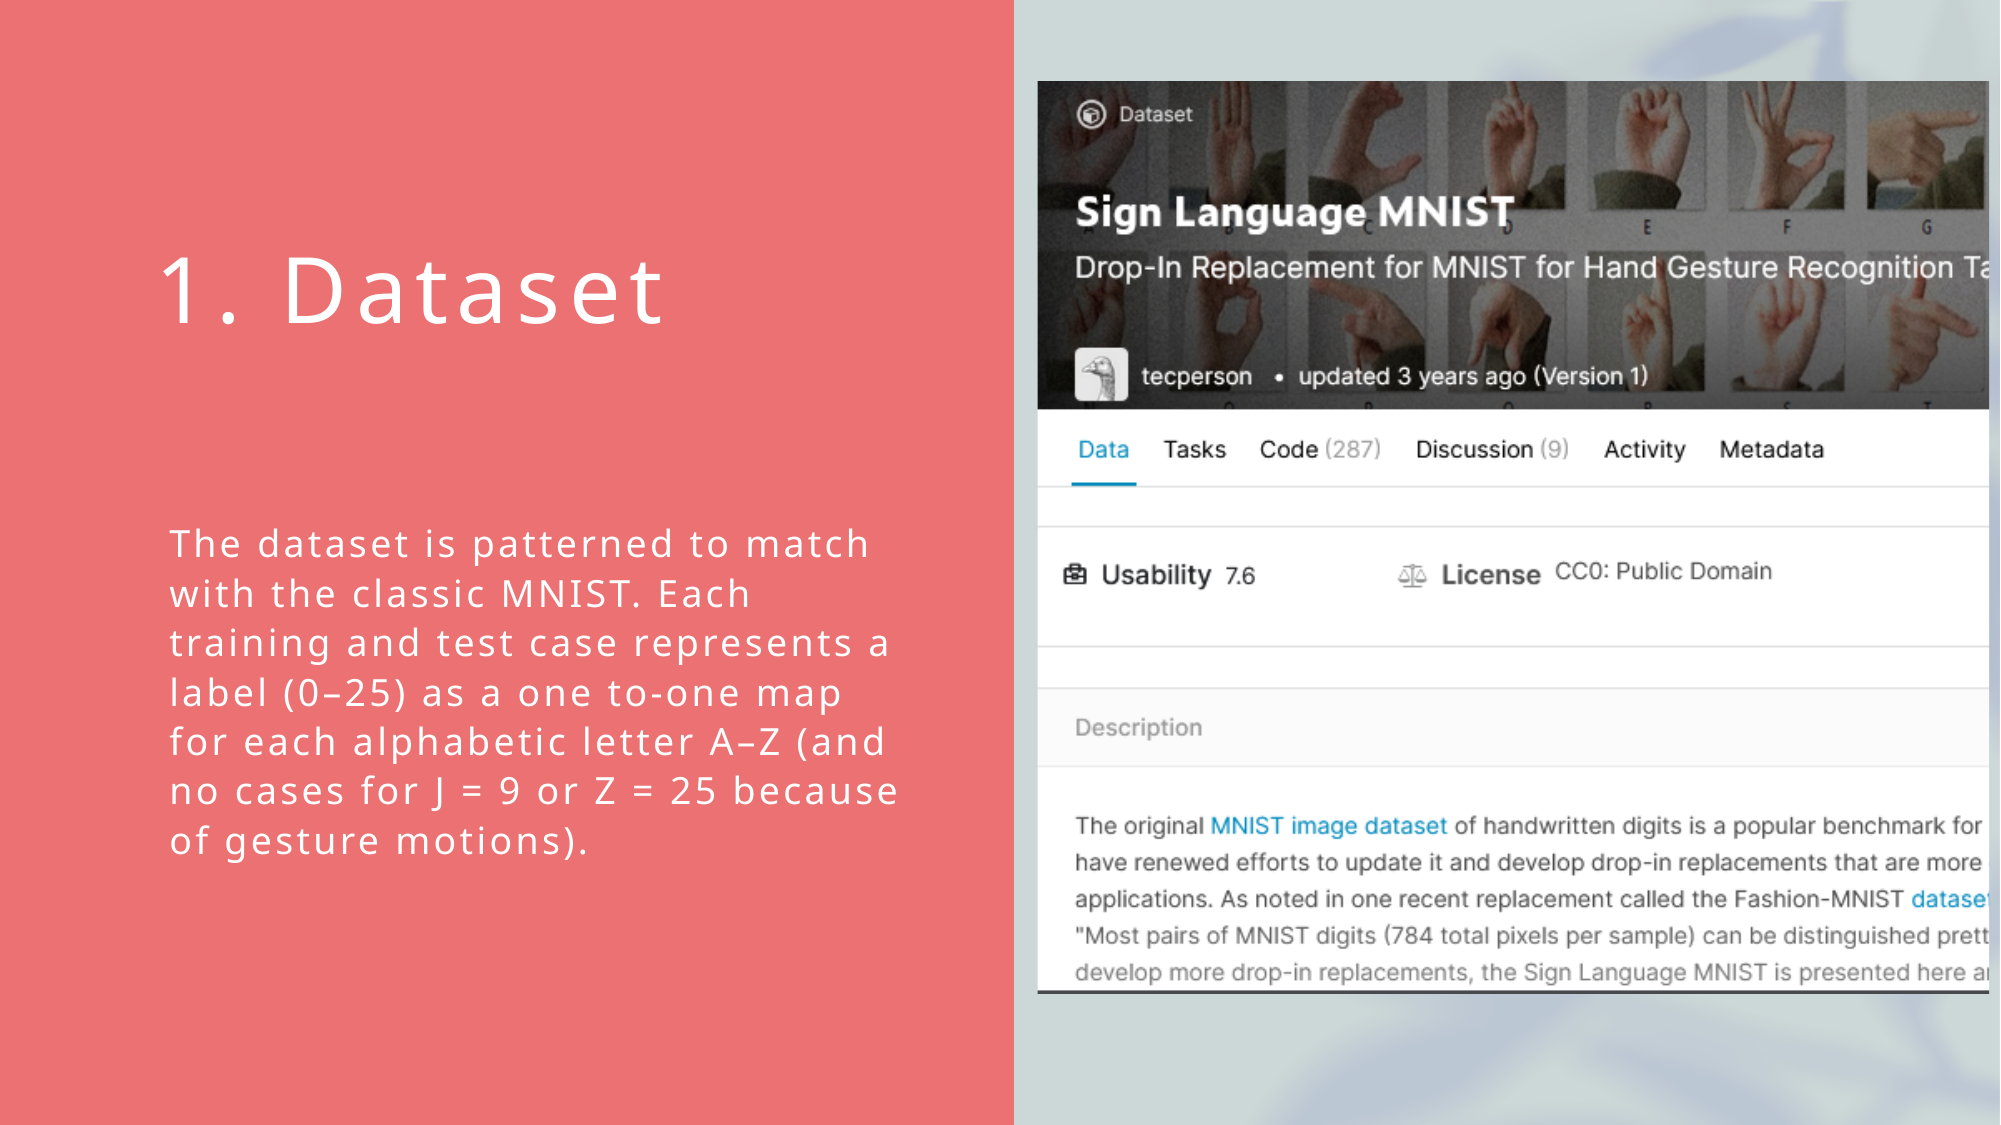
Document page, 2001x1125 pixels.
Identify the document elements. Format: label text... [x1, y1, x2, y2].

title 1. Dataset [137, 96, 950, 475]
picture [1037, 81, 1990, 1016]
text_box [1140, 0, 2000, 1125]
list The dataset is patterned to match with the classic MNIST. Each training and test case represents a label (0–25) as a one to-one map for each alphabetic letter A–Z (and no cases for J = 9 or Z = 25 because of gesture motions). [113, 403, 927, 972]
text_box [0, 0, 1015, 1125]
text_box [1015, 0, 1140, 1125]
